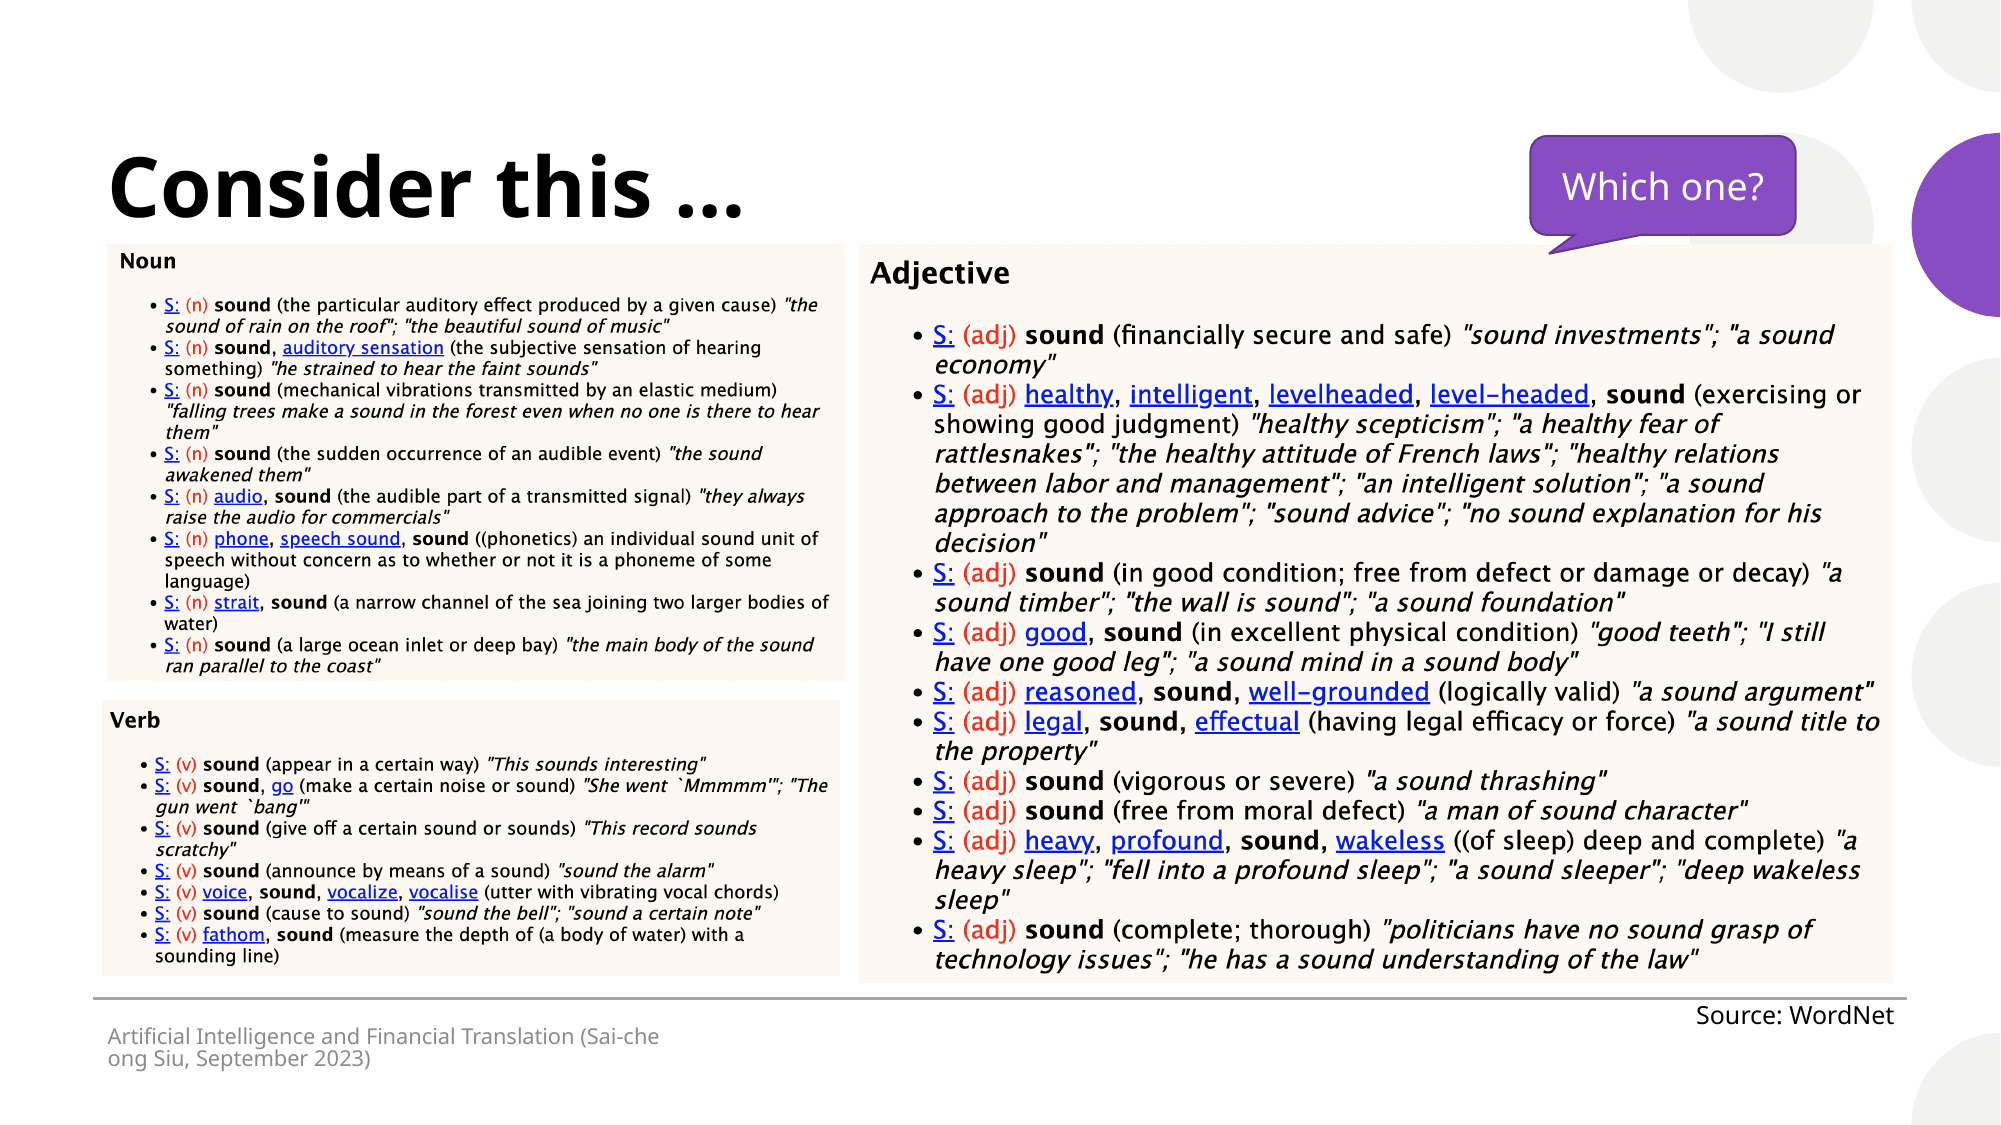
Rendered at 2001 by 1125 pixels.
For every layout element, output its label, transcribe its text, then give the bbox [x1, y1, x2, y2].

title Consider this … [92, 126, 1297, 335]
text_box Source: WordNet [1681, 991, 1910, 1037]
picture [859, 244, 1893, 983]
text_box Which one? [1529, 134, 1797, 244]
picture [102, 700, 840, 976]
footer Artificial Intelligence and Financial Translation (Sai-cheong Siu, September 2023) [92, 1007, 685, 1068]
picture [107, 244, 845, 681]
